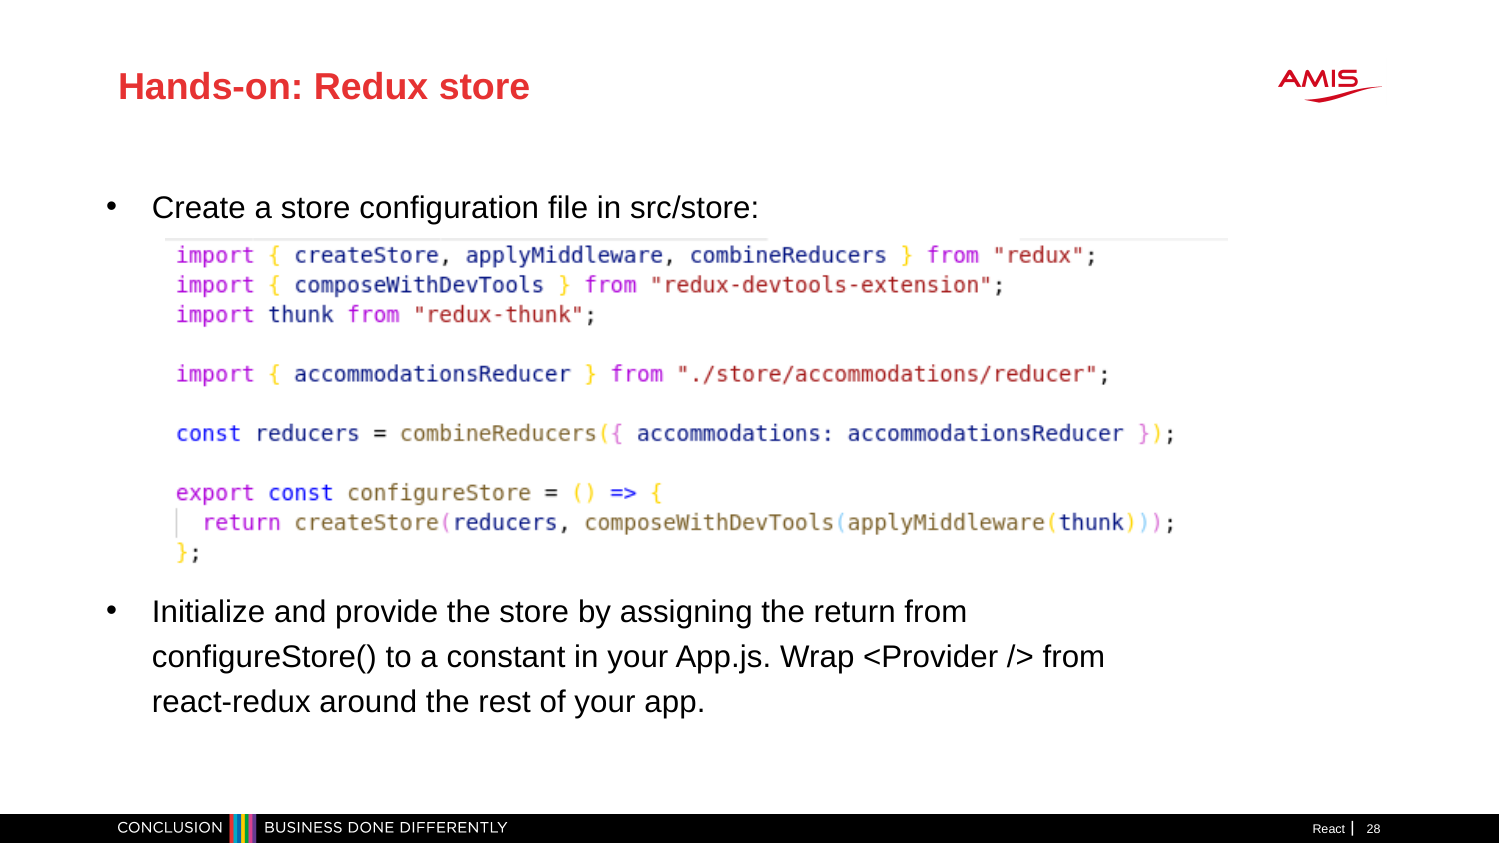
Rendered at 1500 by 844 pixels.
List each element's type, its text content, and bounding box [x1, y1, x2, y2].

picture [164, 237, 1228, 585]
text_box <number> [1358, 820, 1381, 838]
picture [0, 814, 236, 843]
text_box React [814, 820, 1346, 838]
text_box Hands-on: Redux store [118, 47, 1204, 129]
picture [1204, 58, 1387, 105]
text_box Create a store configuration file in src/store: Initialize and provide the store by assigning the return from configureStore() to a constant in your App.js. Wrap <Provider /> from react-redux around the rest of your app. [105, 135, 1191, 772]
picture [239, 814, 1499, 843]
